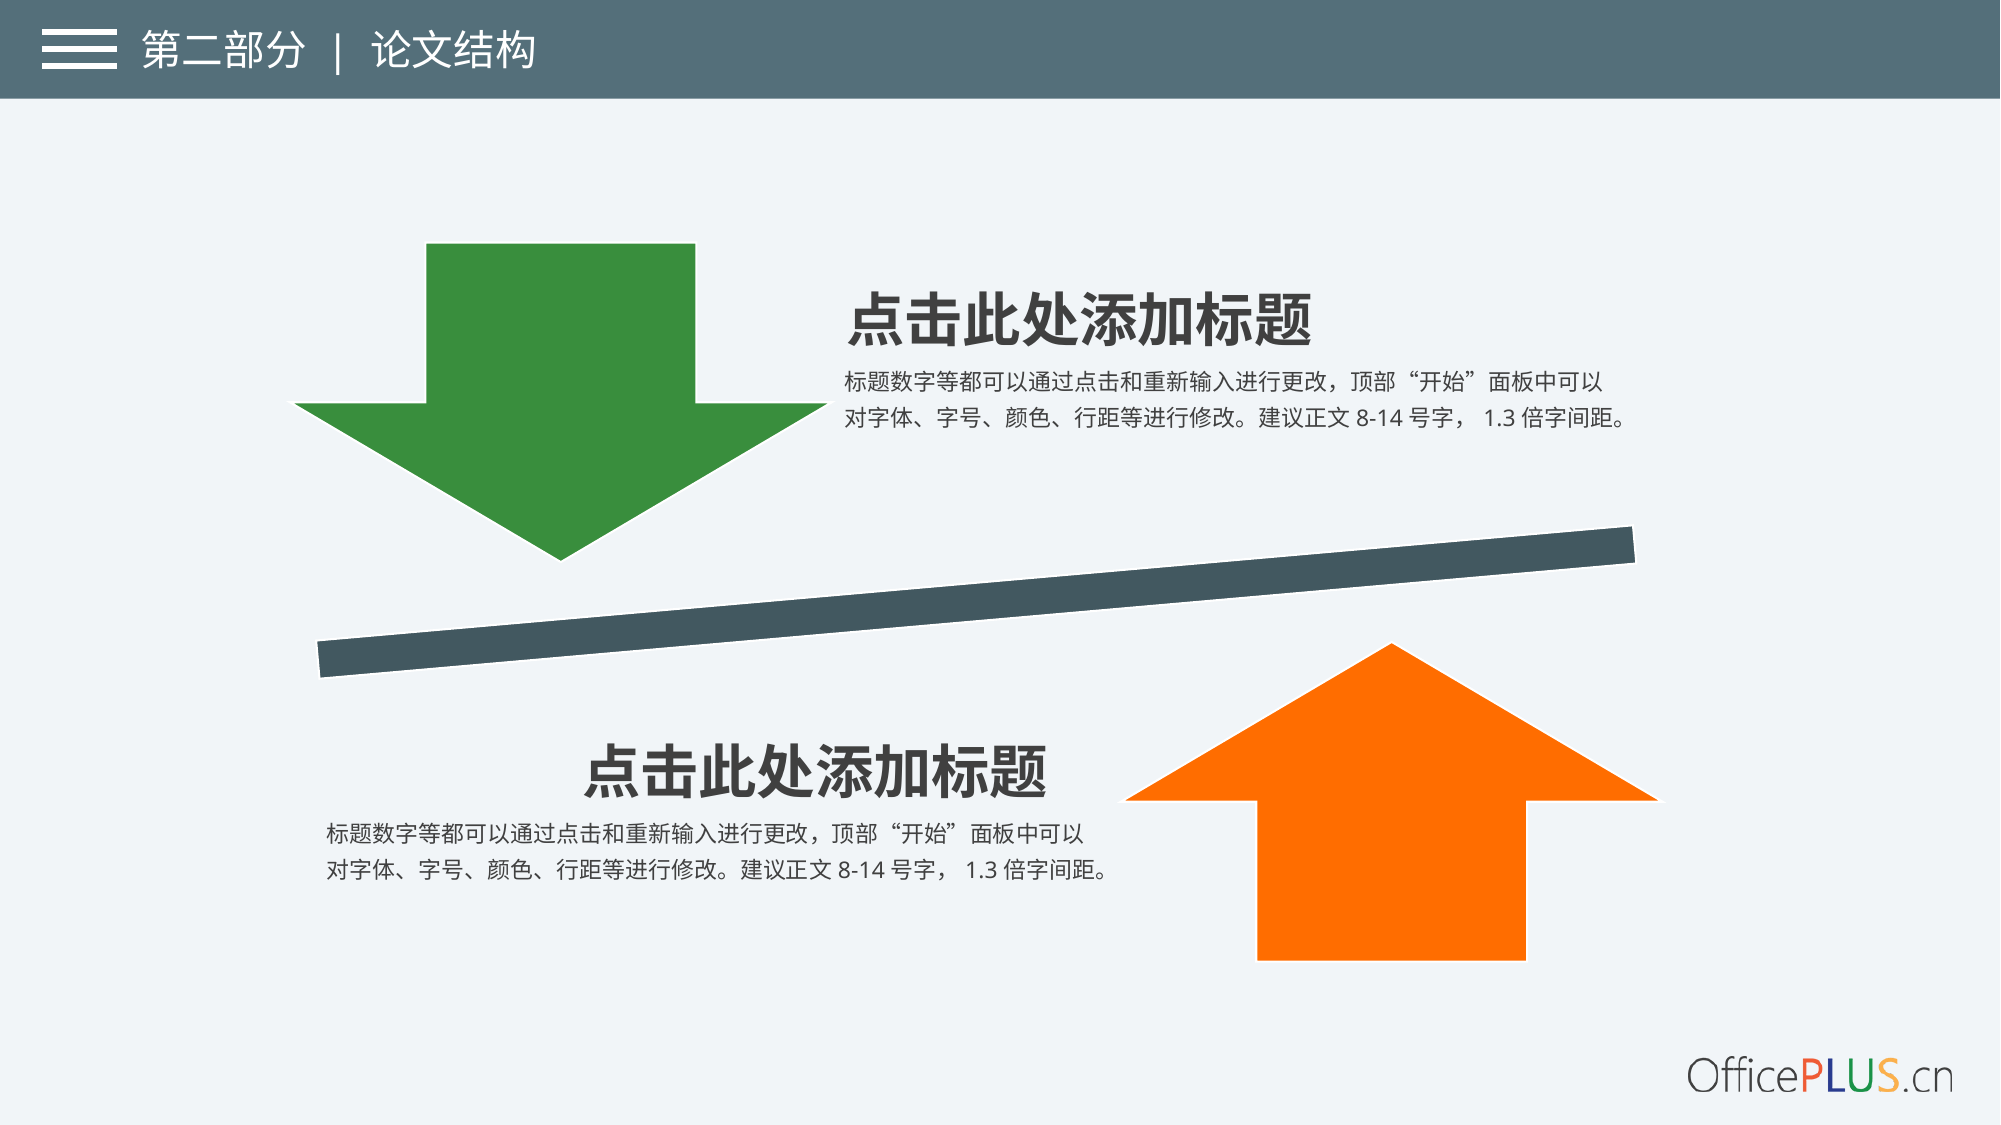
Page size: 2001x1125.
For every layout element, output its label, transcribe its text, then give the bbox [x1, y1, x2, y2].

text_box [0, 0, 2000, 100]
text_box 第二部分 | 论文结构 [125, 16, 687, 82]
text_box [76, 202, 1876, 1002]
picture [1688, 1056, 1952, 1092]
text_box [42, 32, 118, 67]
